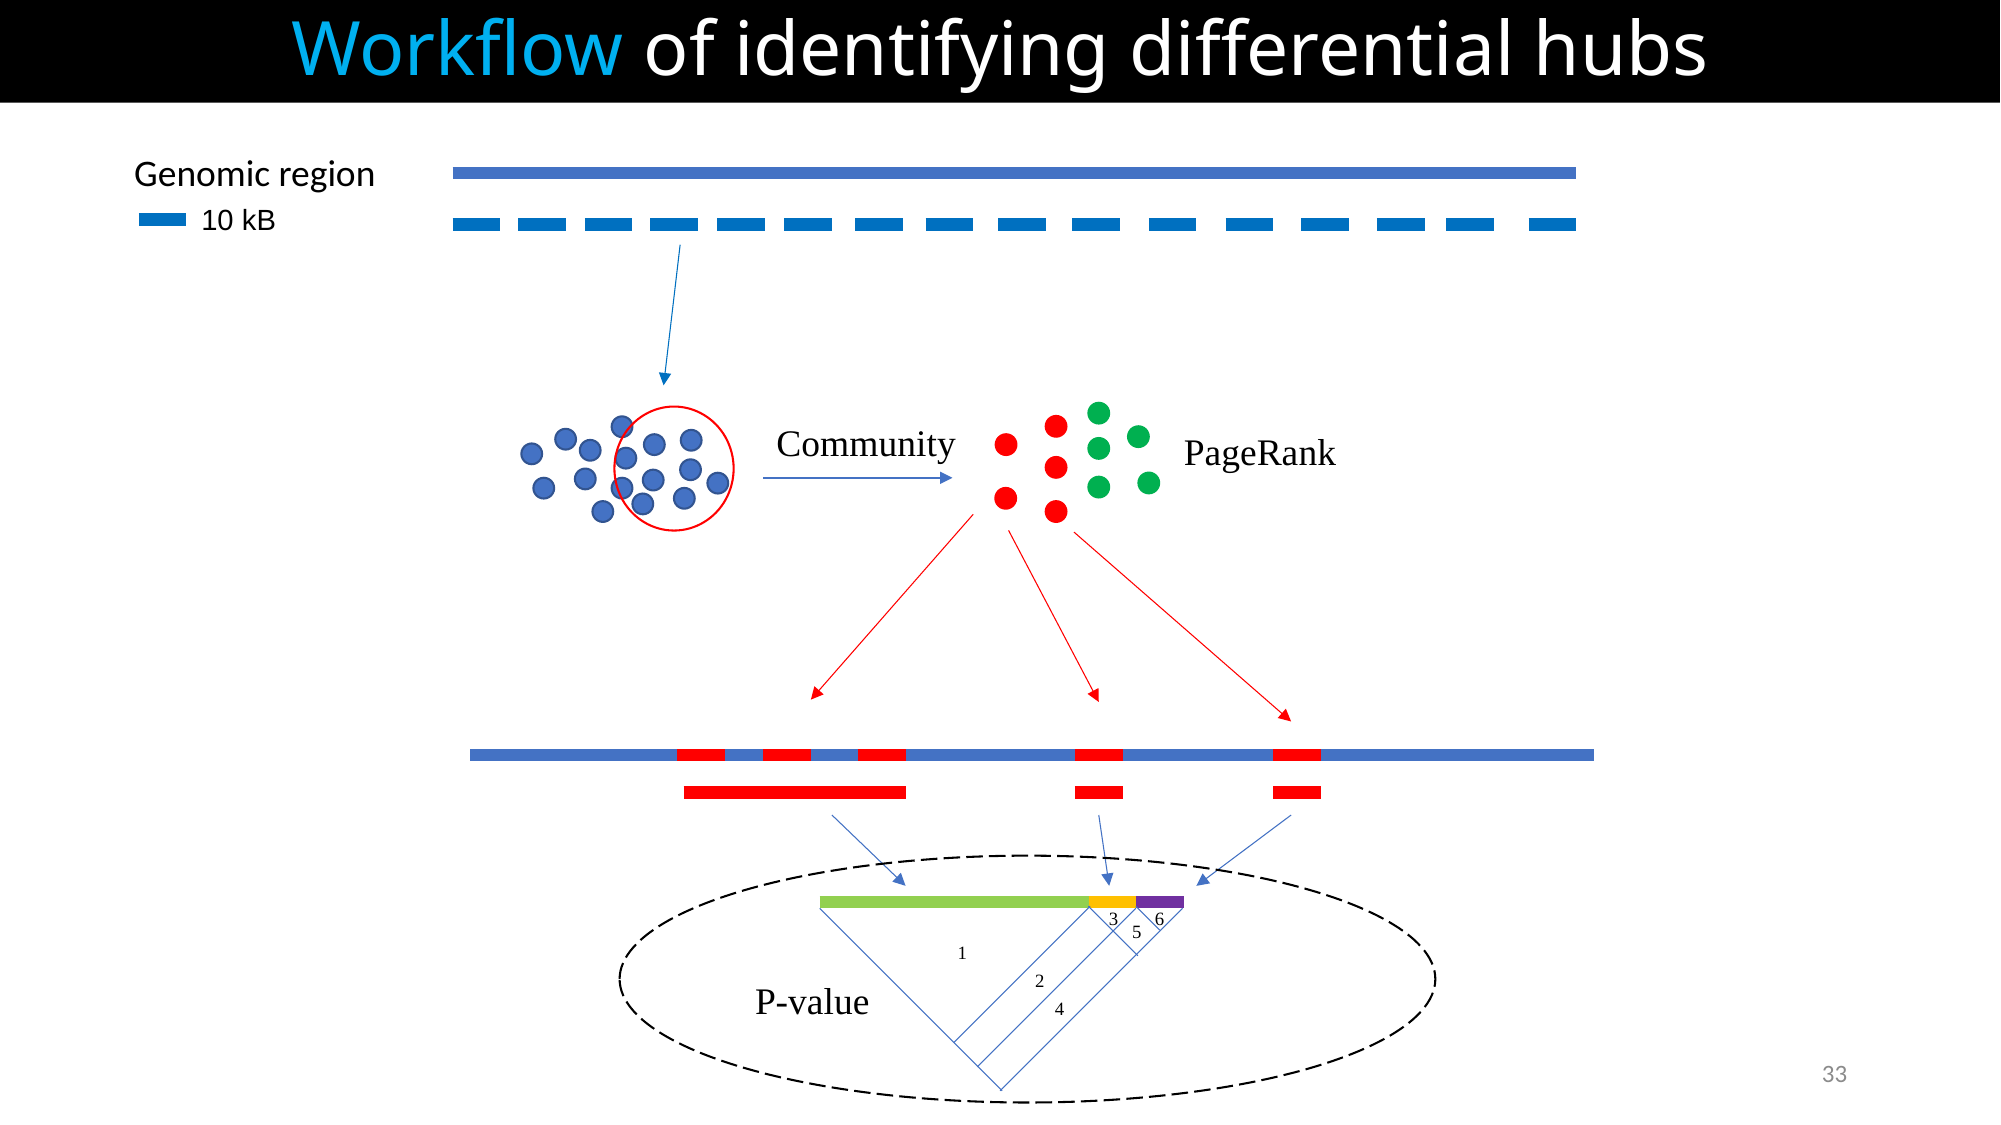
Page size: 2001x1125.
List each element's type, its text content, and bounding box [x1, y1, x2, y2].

title Workflow of identifying differential hubs [0, 0, 2000, 103]
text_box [119, 141, 403, 245]
slide_number 33 [1594, 1042, 1863, 1103]
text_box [452, 172, 1594, 1103]
